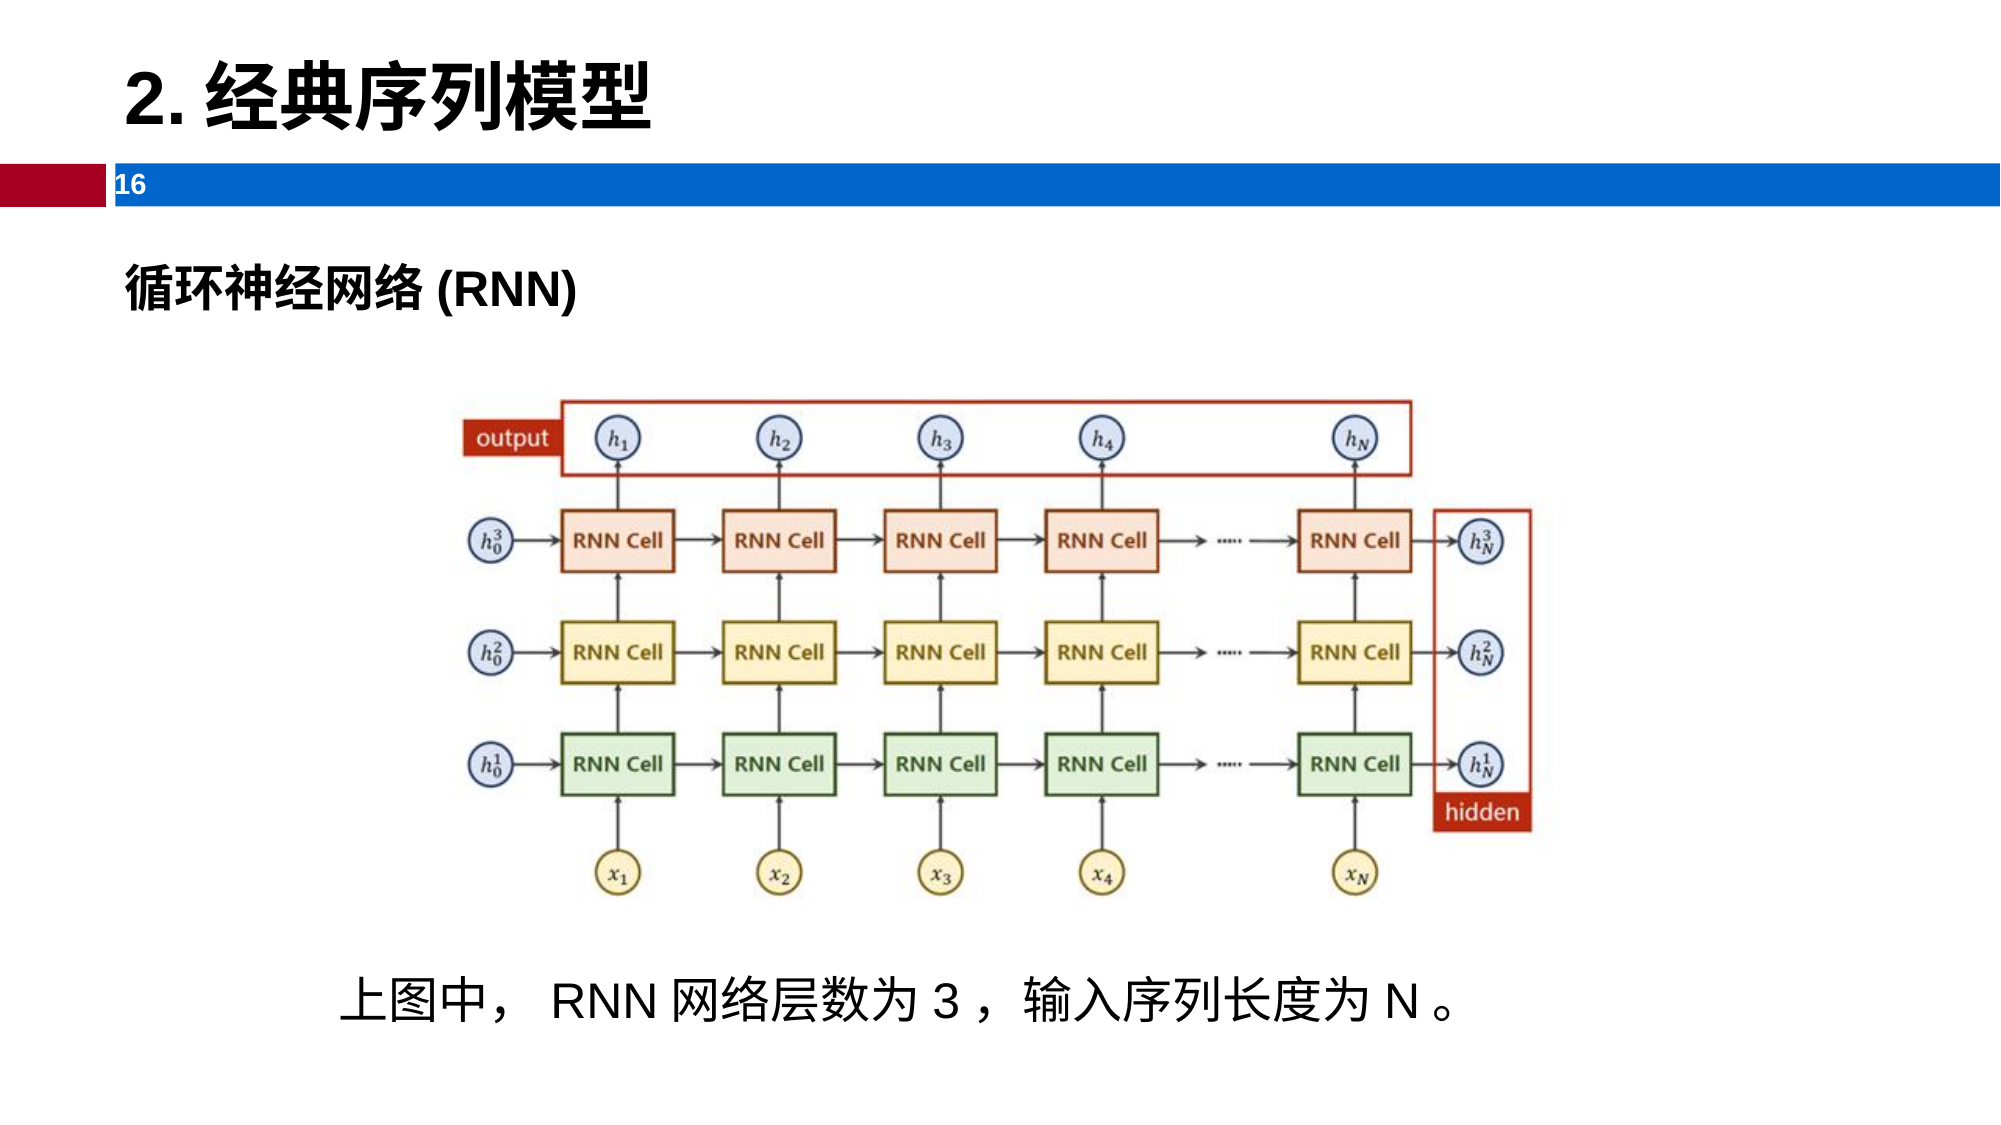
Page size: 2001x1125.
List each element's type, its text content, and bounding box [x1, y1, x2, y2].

title 2.经典序列模型 [109, 38, 2000, 150]
text_box 上图中，RNN网络层数为3，输入序列长度为N。 [323, 961, 1739, 1037]
picture [427, 373, 1573, 913]
text_box 循环神经网络(RNN) [109, 248, 594, 324]
